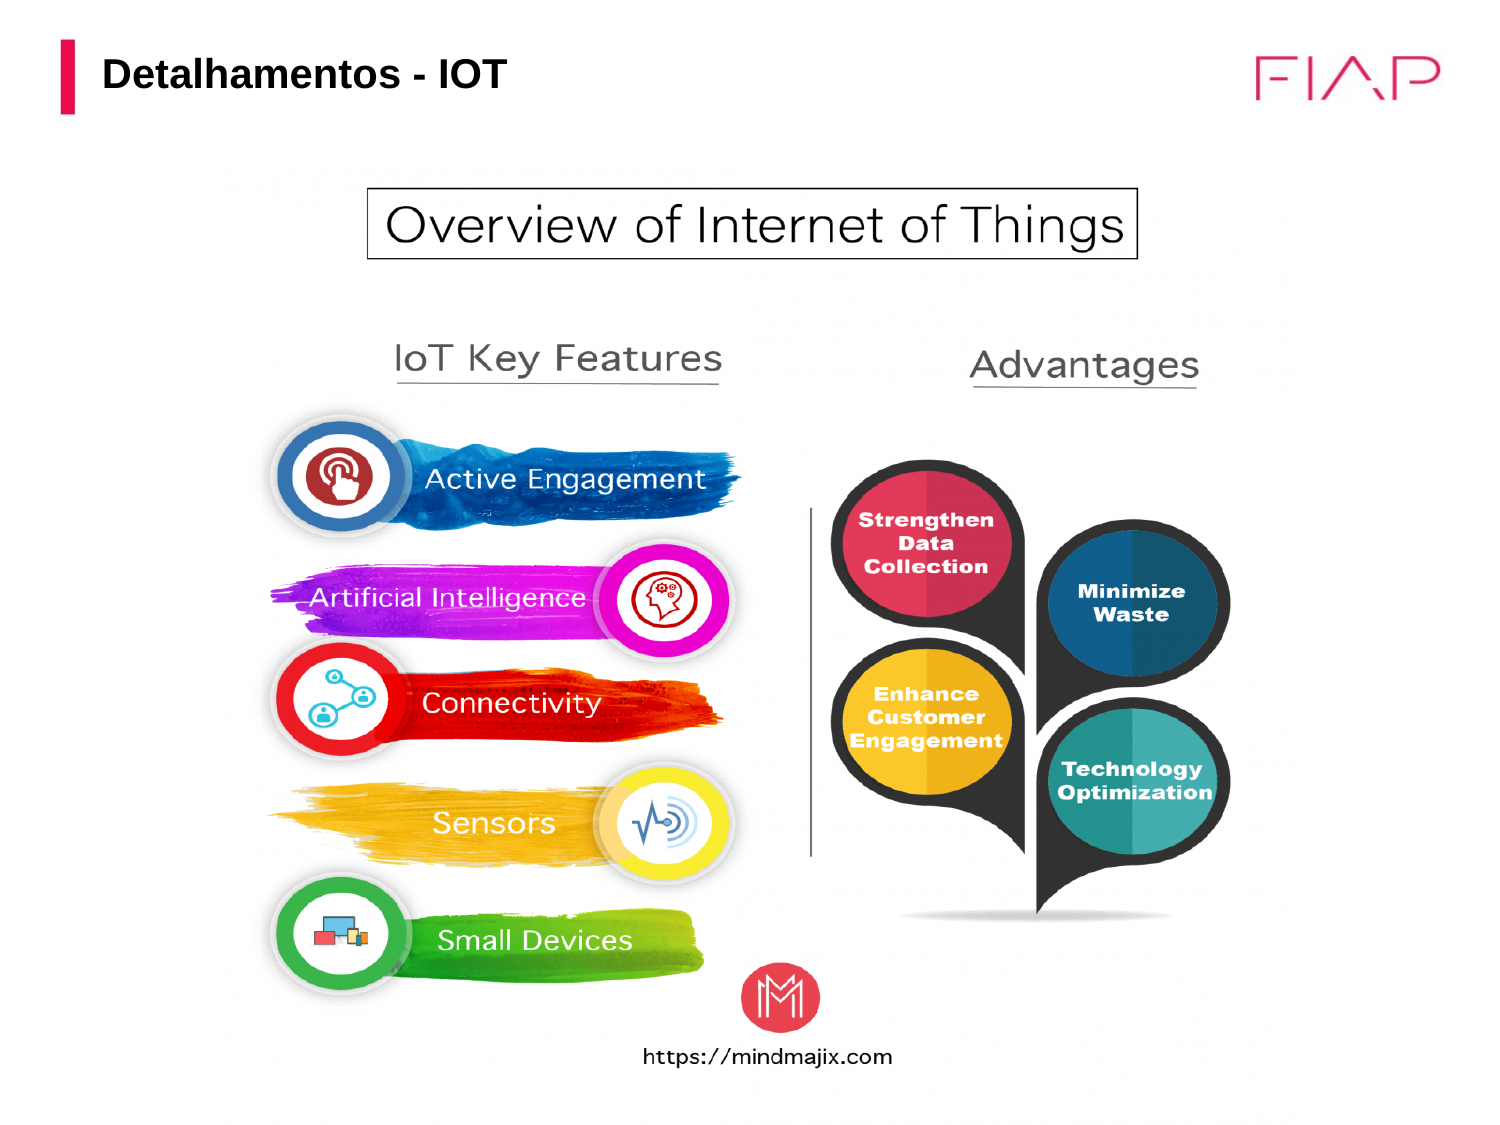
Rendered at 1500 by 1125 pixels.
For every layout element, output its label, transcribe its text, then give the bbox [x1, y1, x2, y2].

picture [0, 0, 1500, 1125]
text_box Detalhamentos - IOT [87, 39, 1493, 105]
